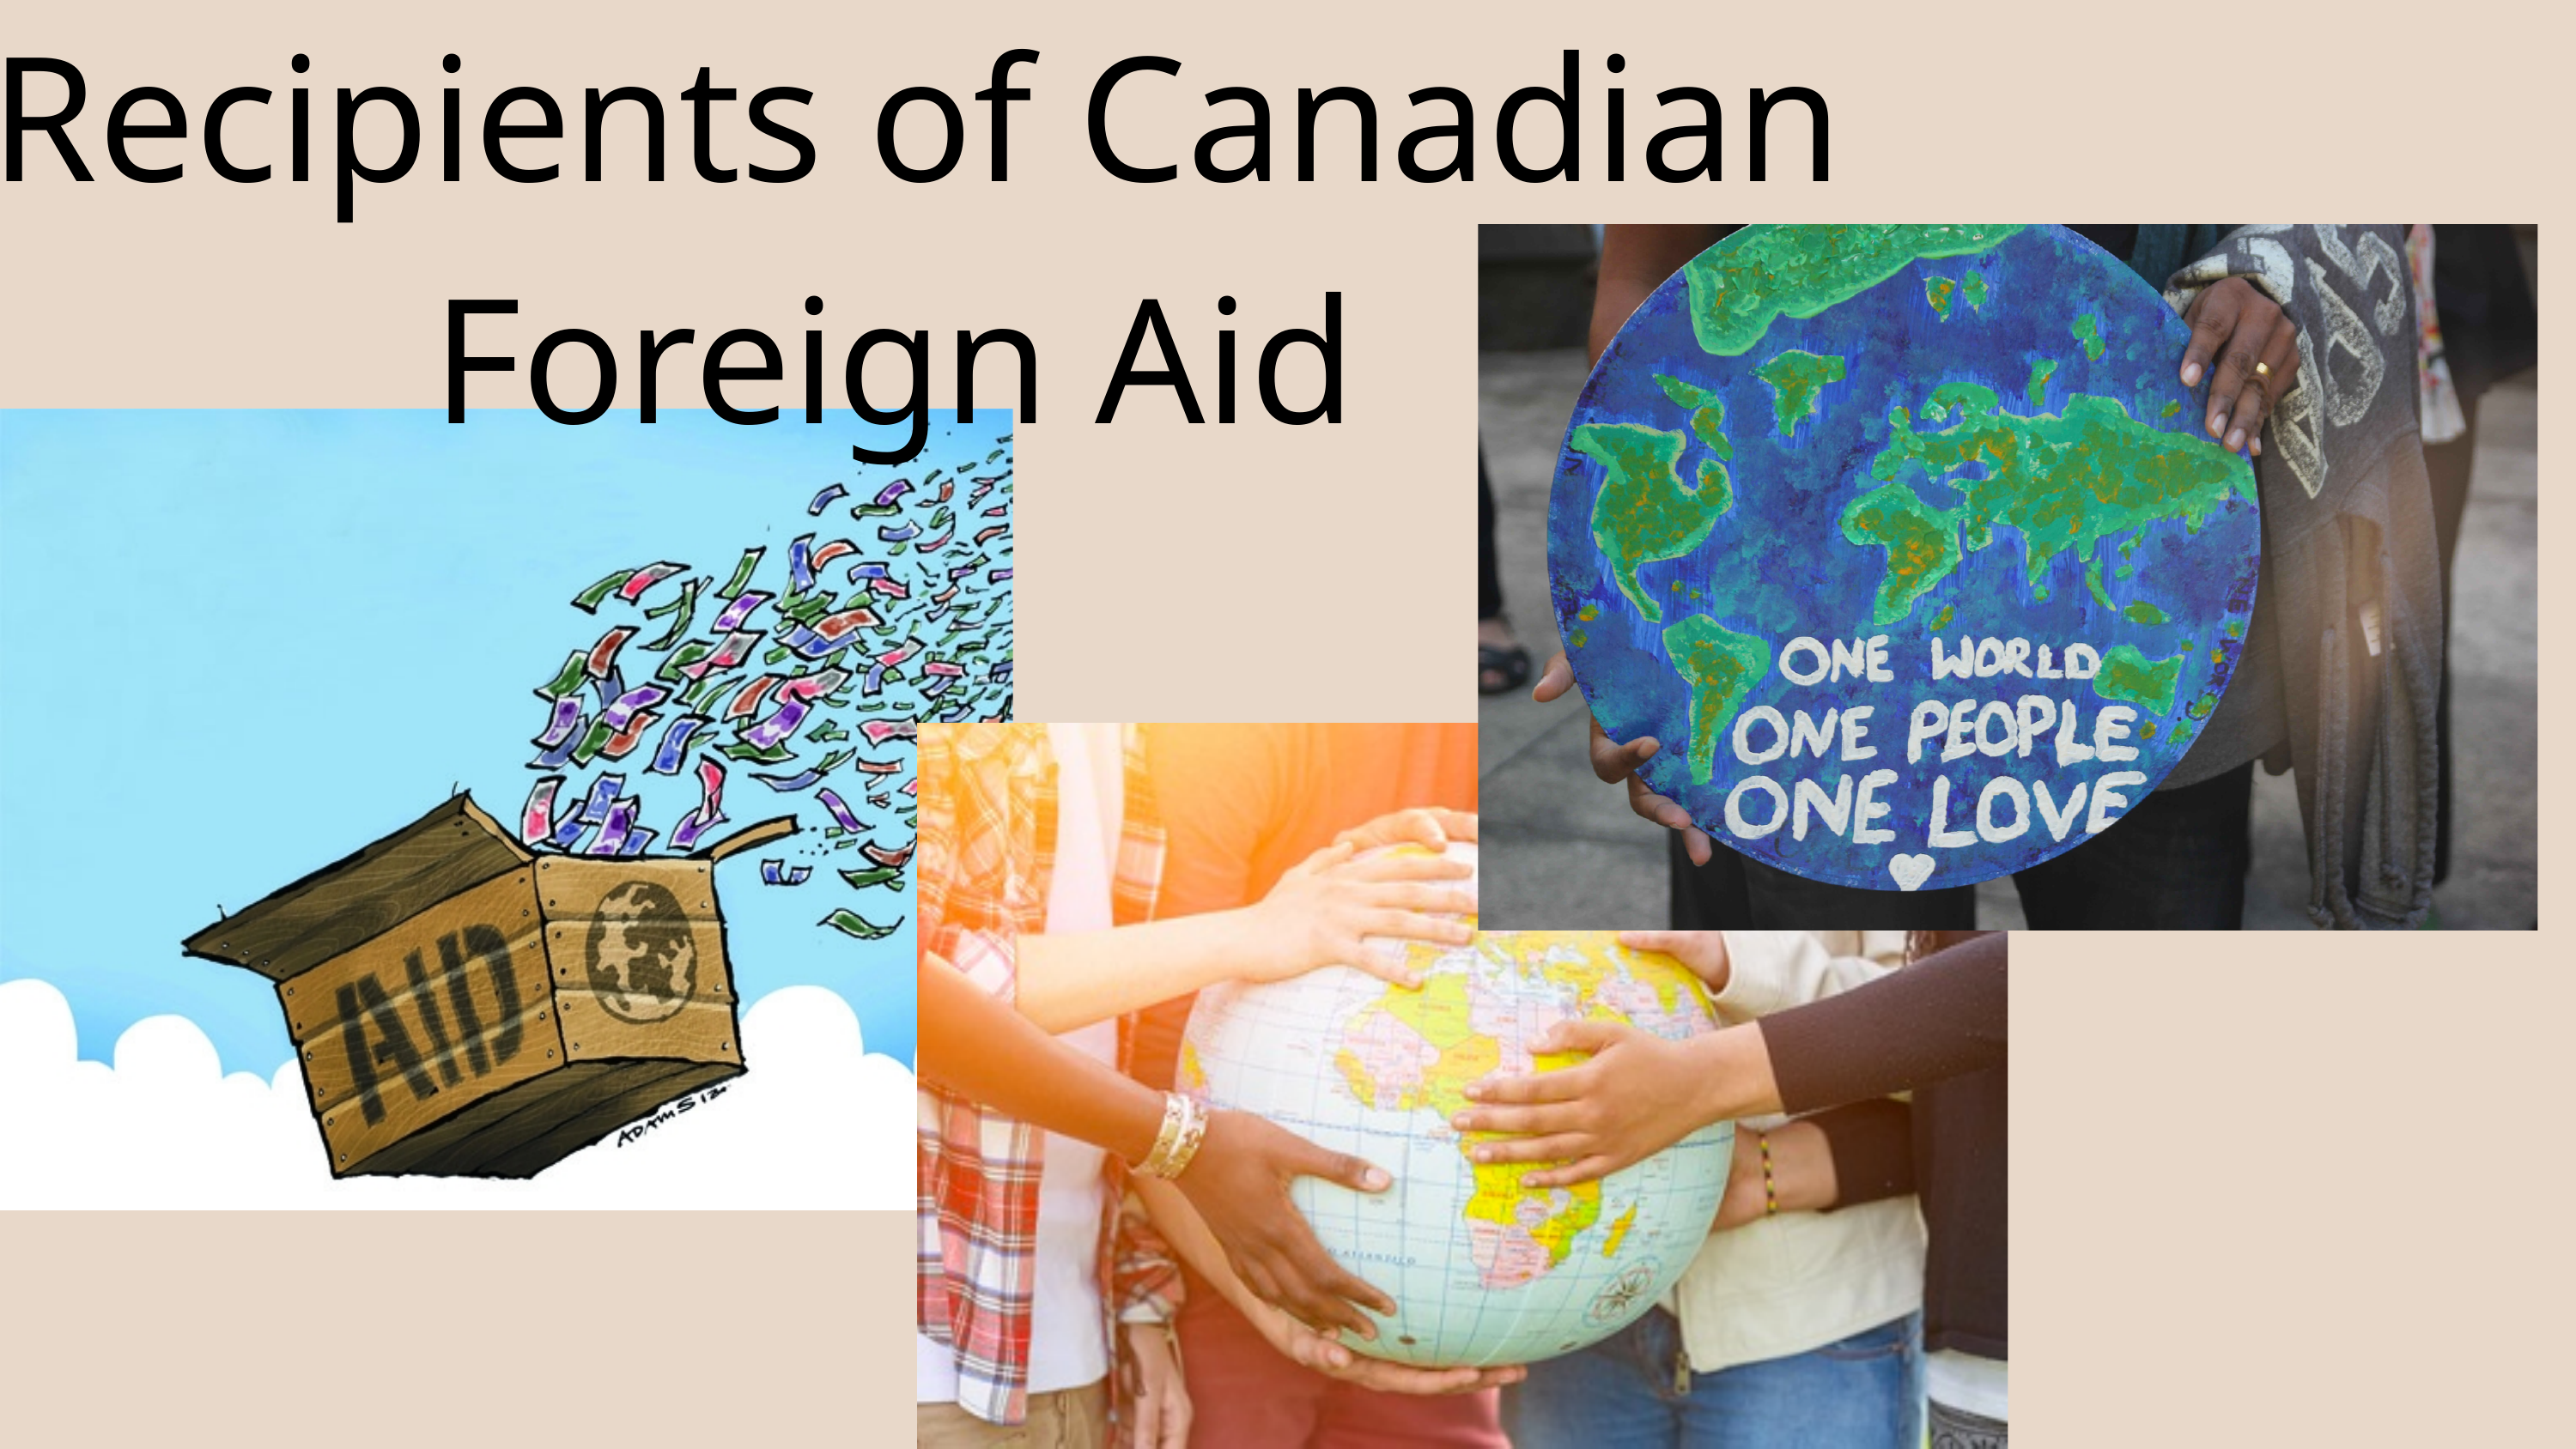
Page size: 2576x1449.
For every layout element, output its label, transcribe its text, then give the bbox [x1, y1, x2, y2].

text_box [0, 458, 1013, 1210]
text_box Recipients of Canadian Foreign Aid [0, 0, 2167, 458]
text_box [1478, 224, 2538, 931]
text_box [917, 723, 2008, 1449]
